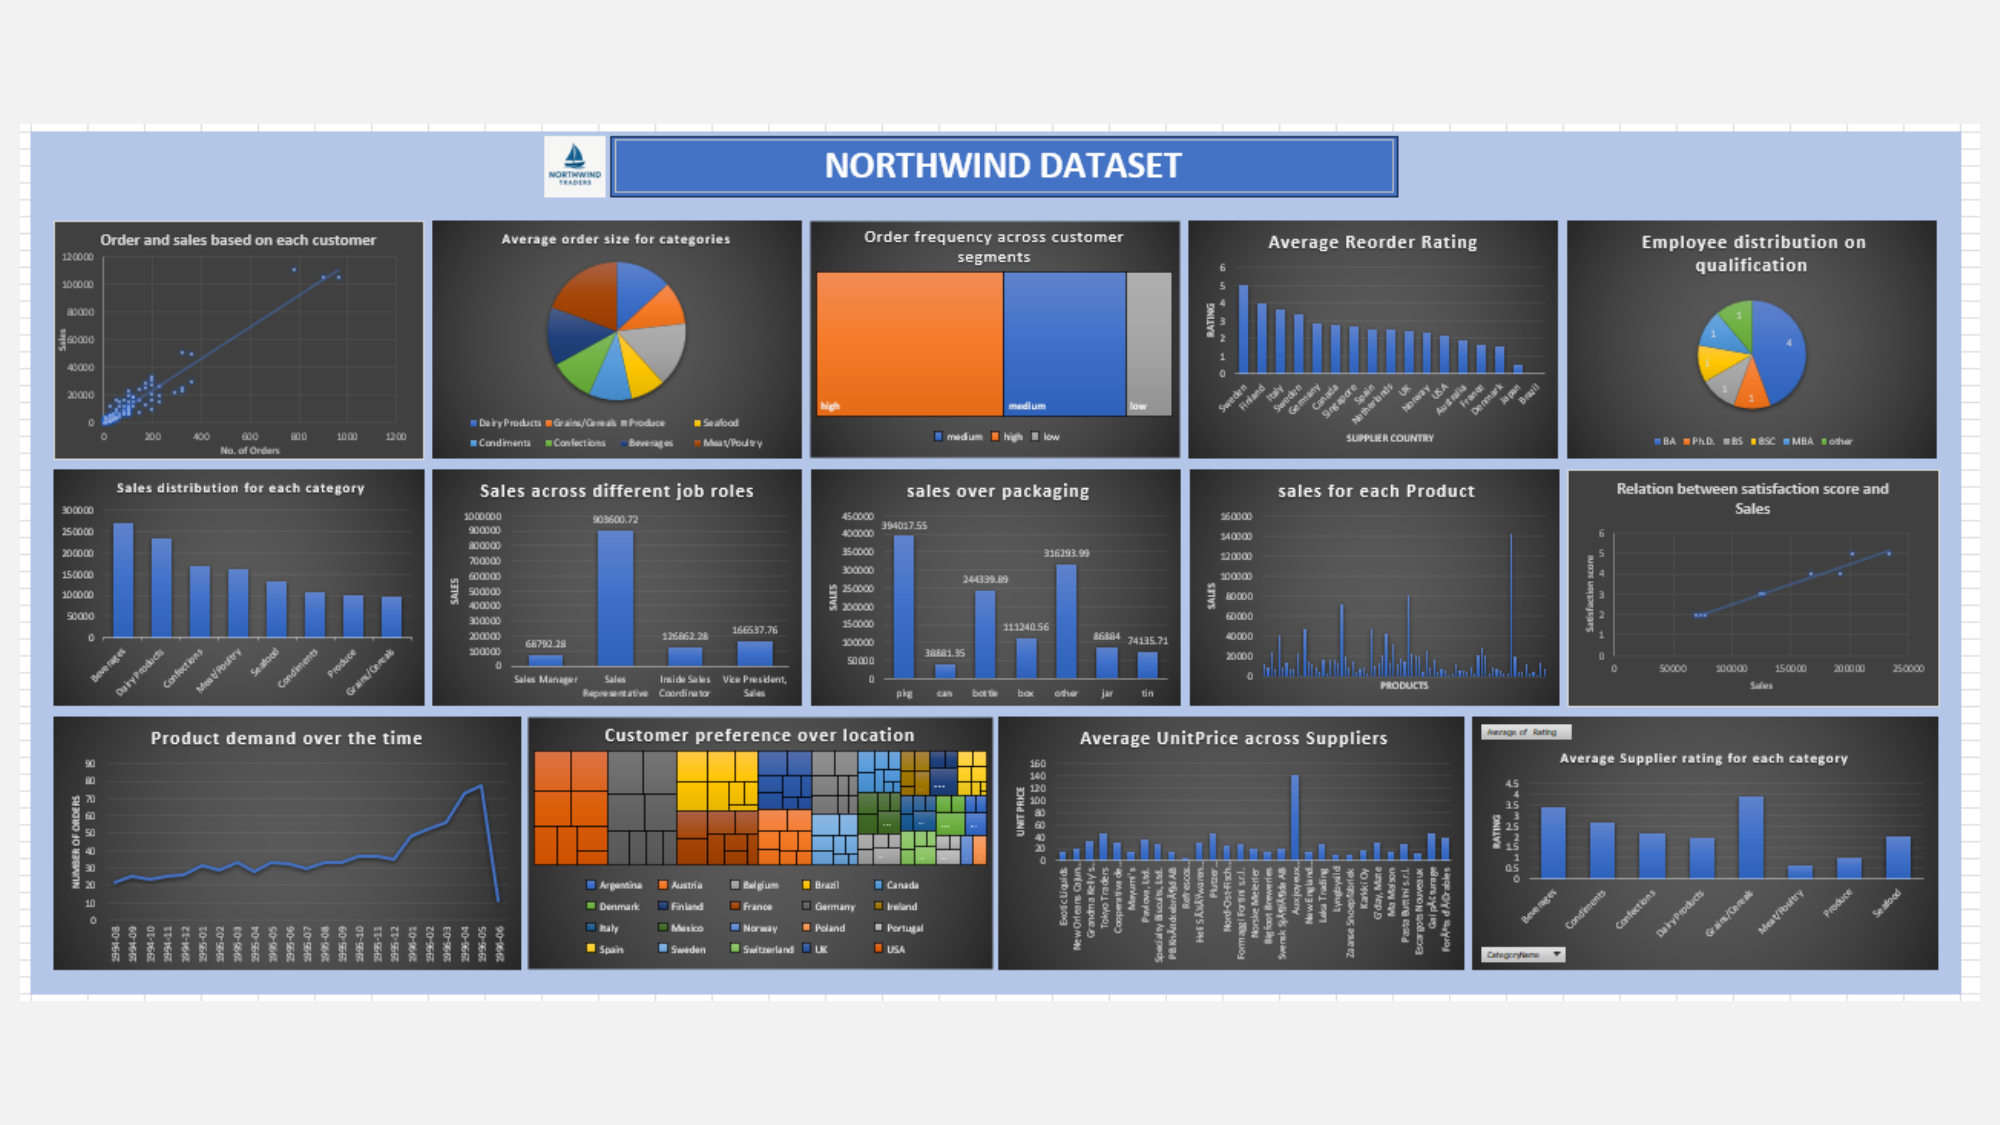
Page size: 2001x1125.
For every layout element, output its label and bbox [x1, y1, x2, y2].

picture [20, 124, 1980, 1001]
